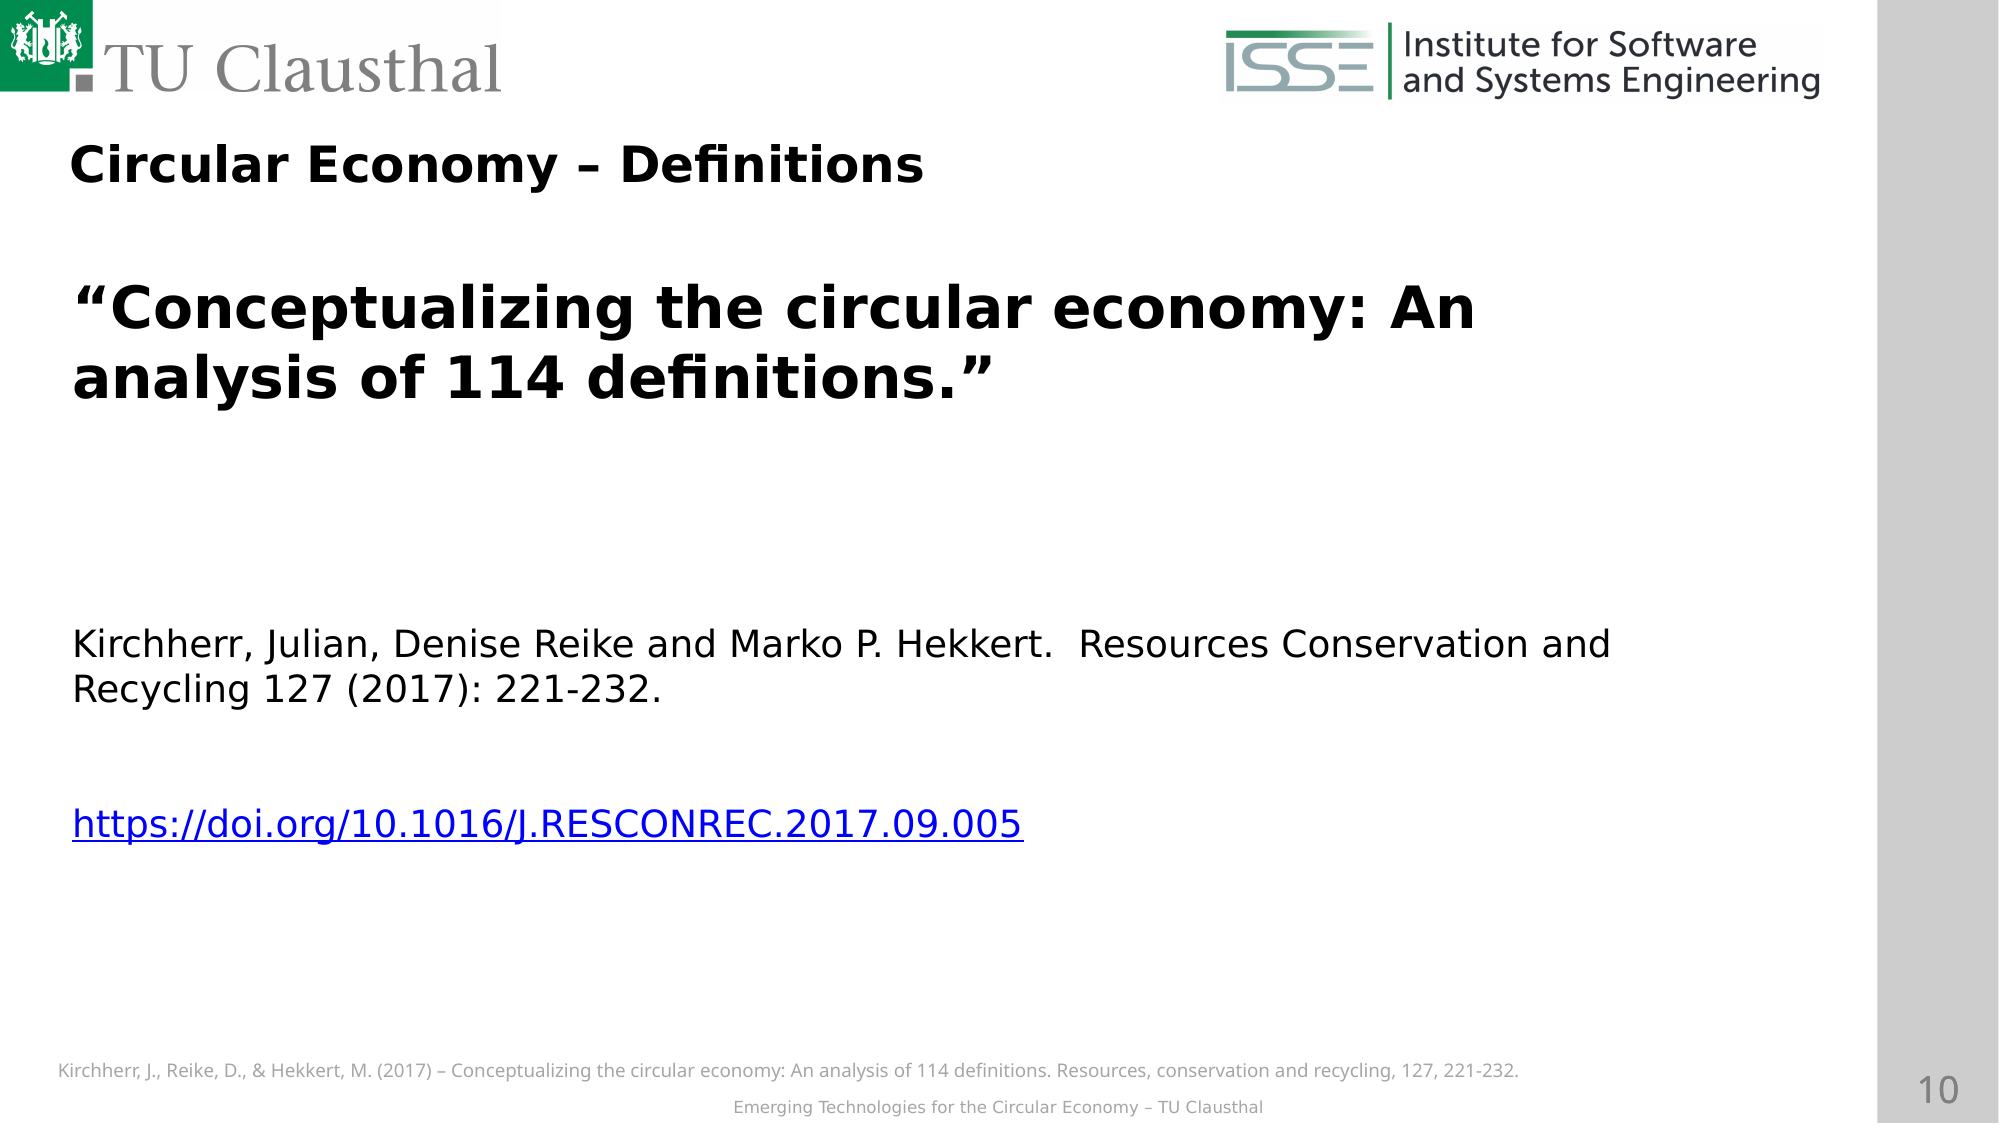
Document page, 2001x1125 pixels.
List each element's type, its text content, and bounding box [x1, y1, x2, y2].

text_box Circular Economy – Definitions [54, 125, 1818, 207]
text_box Kirchherr, J., Reike, D., & Hekkert, M. (2017) – Conceptualizing the circular economy: An analysis of 114 definitions. Resources, conservation and recycling, 127, 221-232. [43, 1051, 1539, 1089]
text_box “Conceptualizing the circular economy: An analysis of 114 definitions.” Kirchherr, Julian, Denise Reike and Marko P. Hekkert. Resources Conservation and Recycling 127 (2017): 221-232. https://doi.org/10.1016/J.RESCONREC.2017.09.005 [57, 262, 1632, 824]
picture [0, 0, 501, 92]
picture [1218, 22, 1825, 106]
